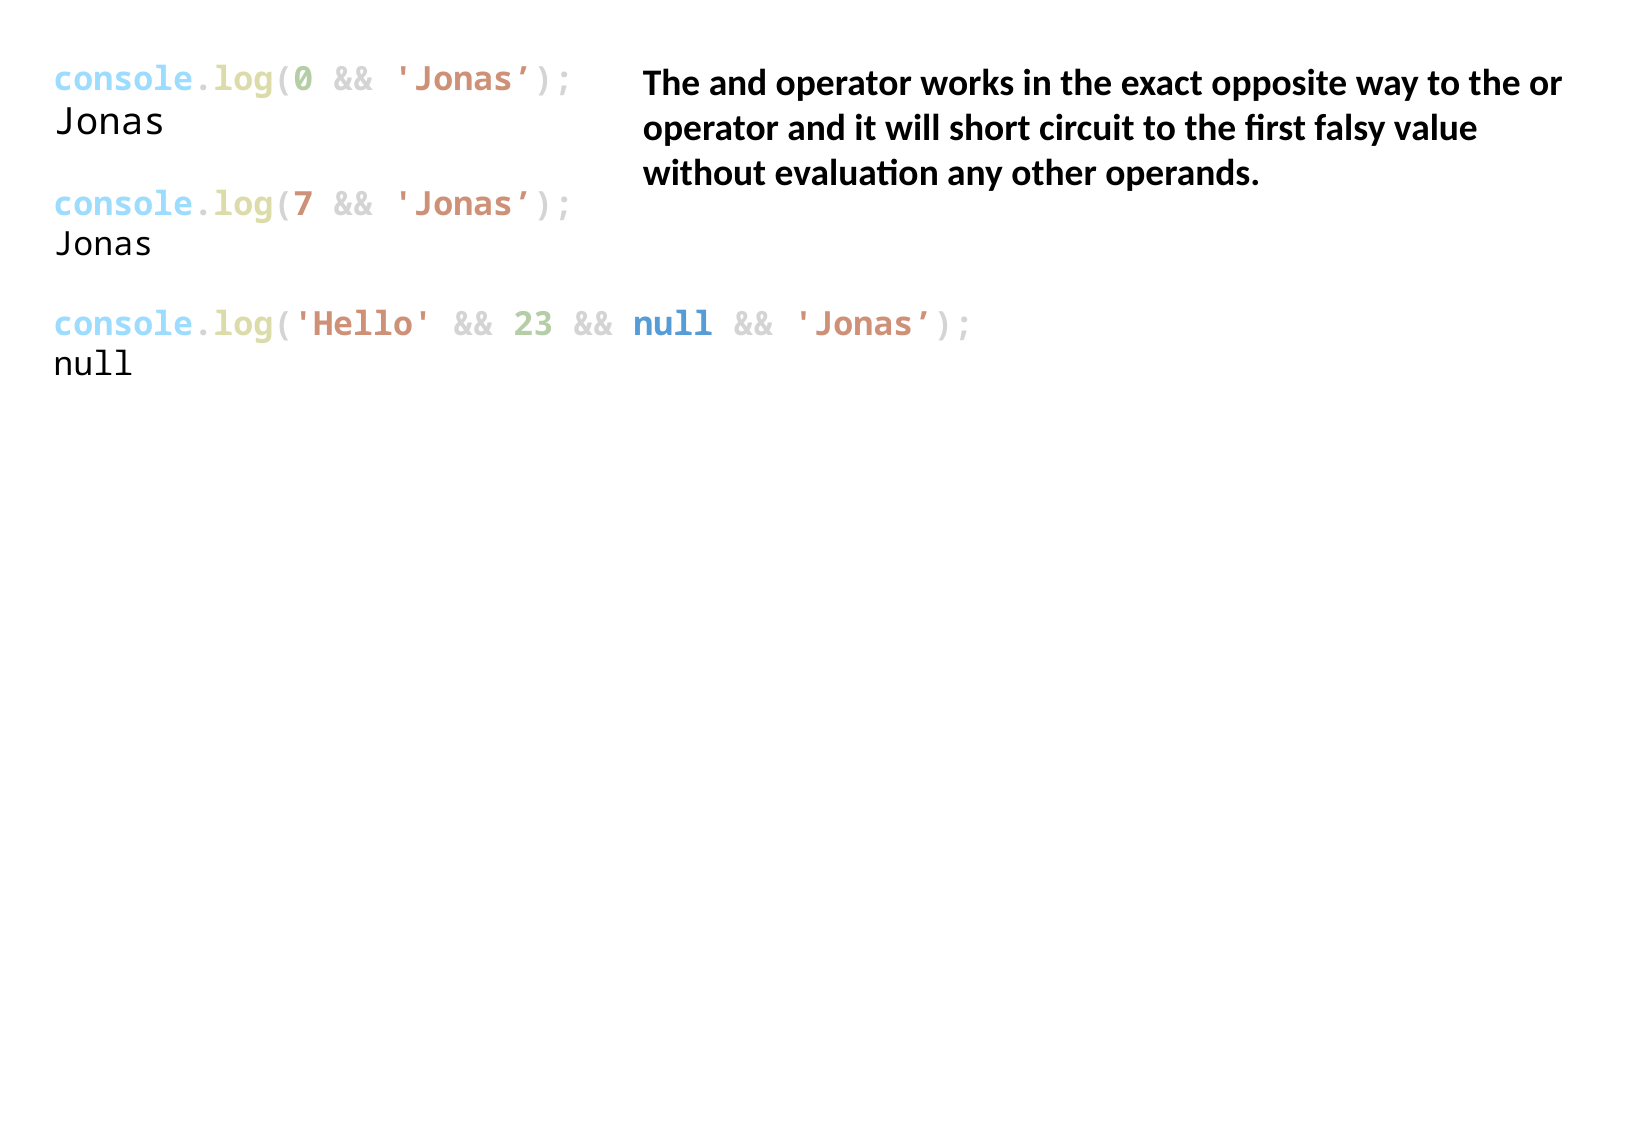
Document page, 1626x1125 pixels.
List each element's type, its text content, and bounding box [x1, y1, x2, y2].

text_box console.log(0 && 'Jonas’); Jonas console.log(7 && 'Jonas’); Jonas console.log('Hello' && 23 && null && 'Jonas’); null [38, 50, 1066, 390]
text_box The and operator works in the exact opposite way to the or operator and it will short circuit to the first falsy value without evaluation any other operands. [628, 50, 1605, 200]
